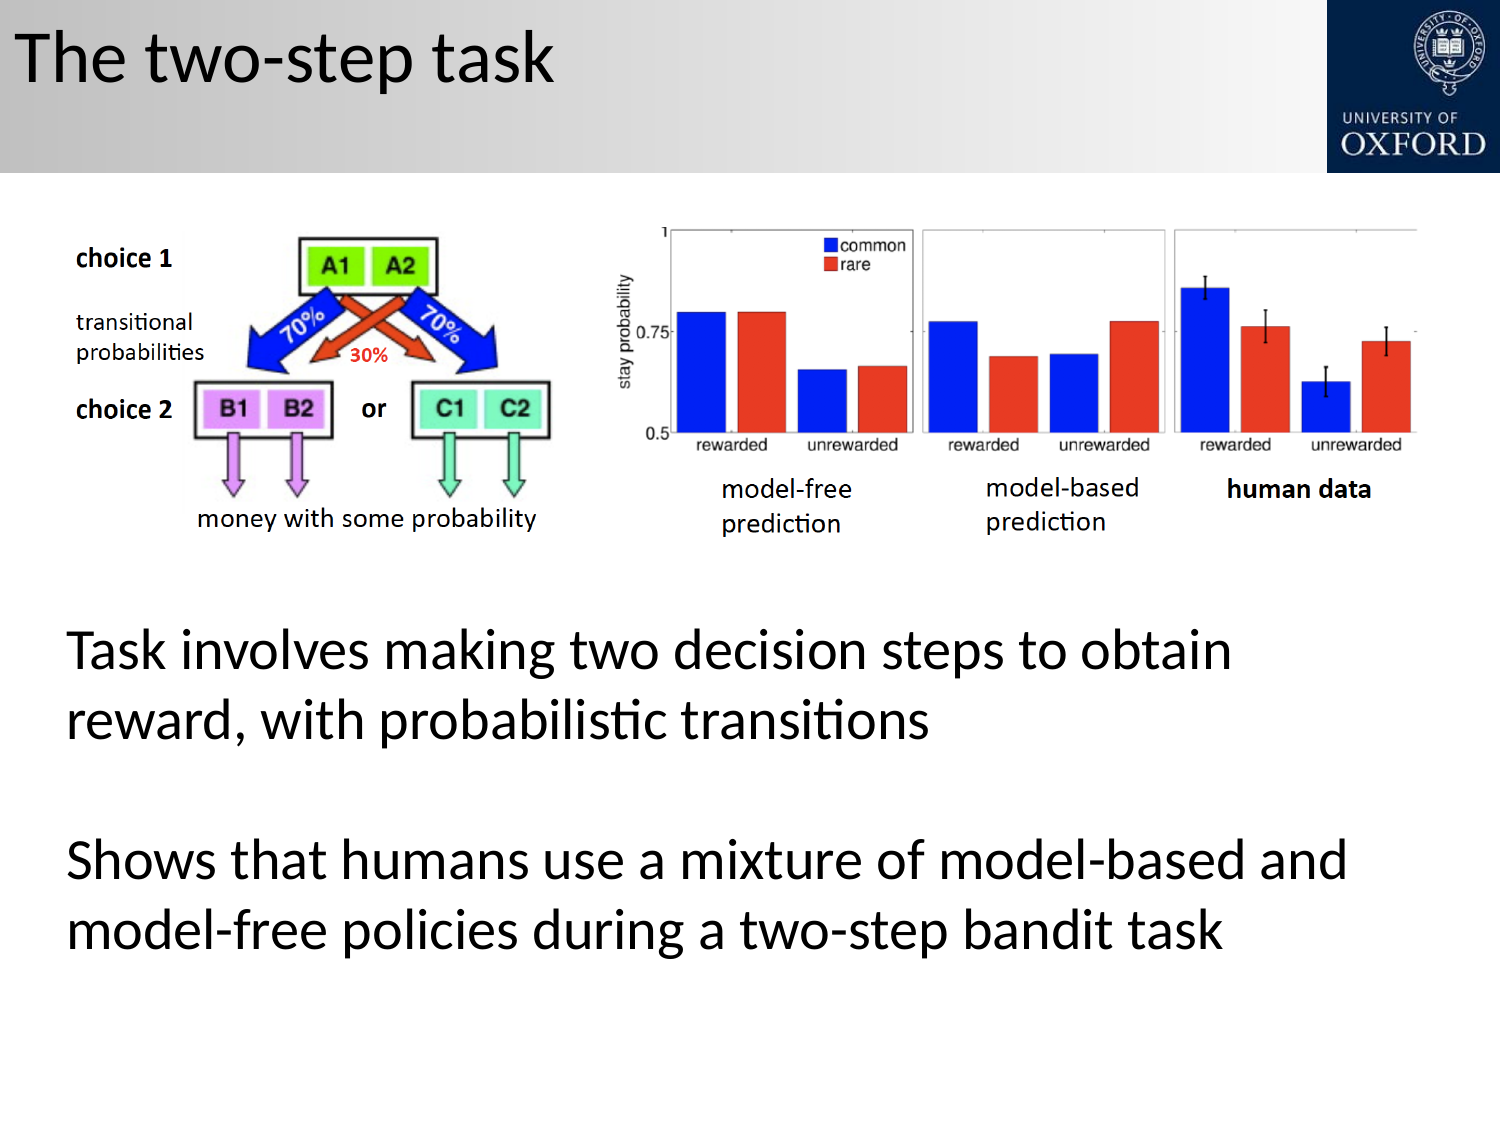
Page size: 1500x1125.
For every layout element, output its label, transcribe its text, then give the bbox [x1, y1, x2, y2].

picture [40, 204, 1435, 563]
text_box [0, 0, 1325, 173]
text_box The two-step task [0, 0, 1294, 105]
picture [1327, 0, 1500, 173]
text_box Task involves making two decision steps to obtain reward, with probabilistic transitions Shows that humans use a mixture of model-based and model-free policies during a two-step bandit task [51, 603, 1434, 1039]
